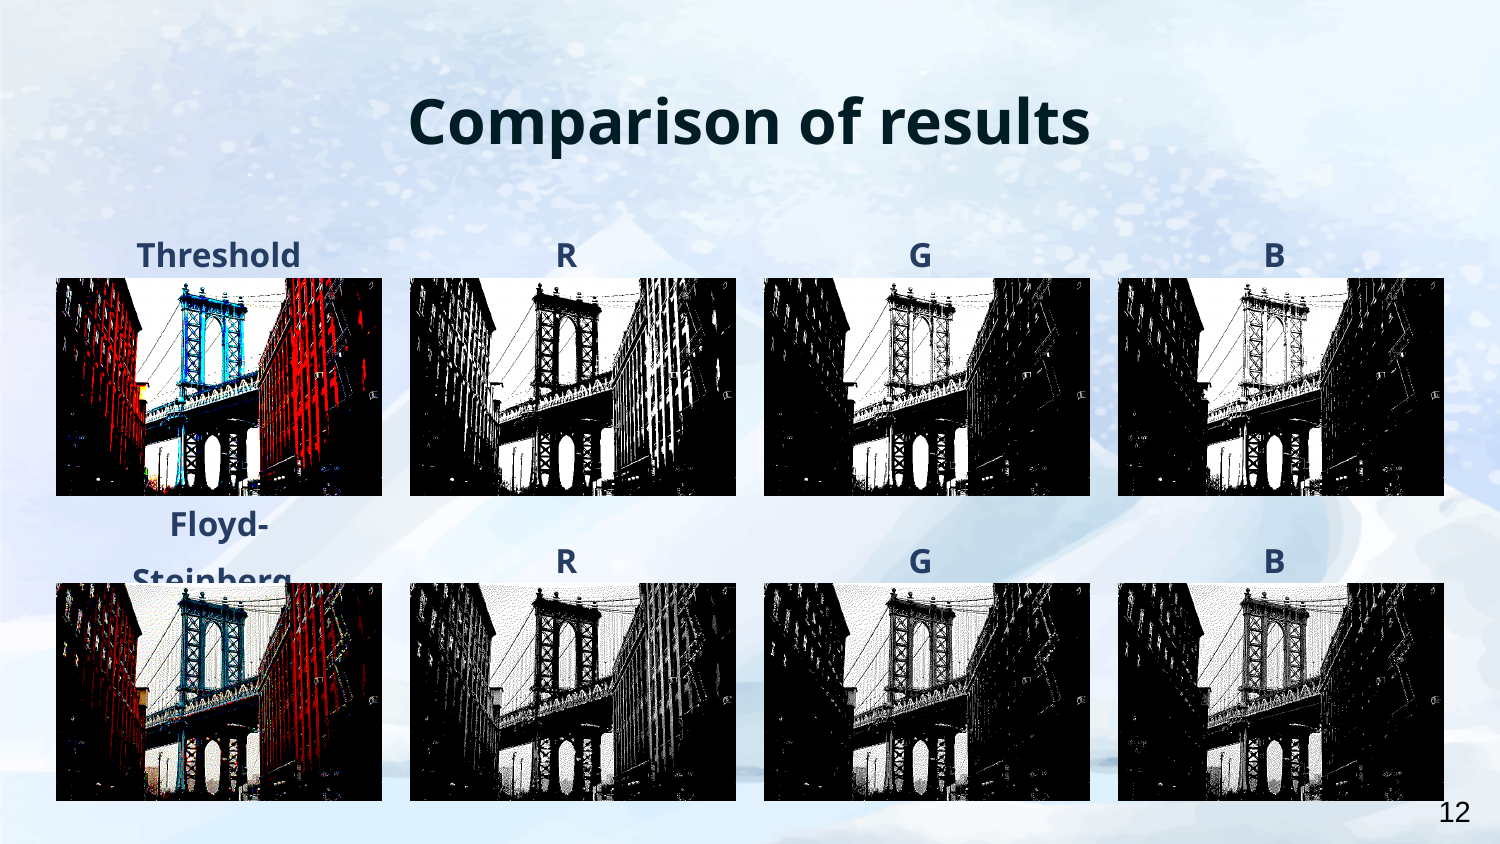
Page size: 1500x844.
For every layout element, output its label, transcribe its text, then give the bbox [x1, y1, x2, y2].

text_box B [1182, 522, 1380, 582]
text_box Threshold [120, 217, 318, 277]
picture [409, 583, 736, 802]
title Comparison of results [118, 72, 1382, 167]
text_box Floyd-Steinberg [74, 522, 364, 582]
picture [55, 583, 382, 802]
picture [763, 583, 1090, 802]
picture [55, 278, 382, 496]
picture [1117, 278, 1444, 496]
text_box G [828, 217, 1026, 277]
text_box R [474, 217, 672, 277]
text_box G [828, 522, 1026, 582]
text_box R [474, 522, 672, 582]
text_box B [1182, 217, 1380, 277]
text_box 12 [1423, 786, 1500, 836]
picture [409, 278, 736, 496]
picture [1117, 583, 1444, 802]
picture [763, 278, 1090, 496]
